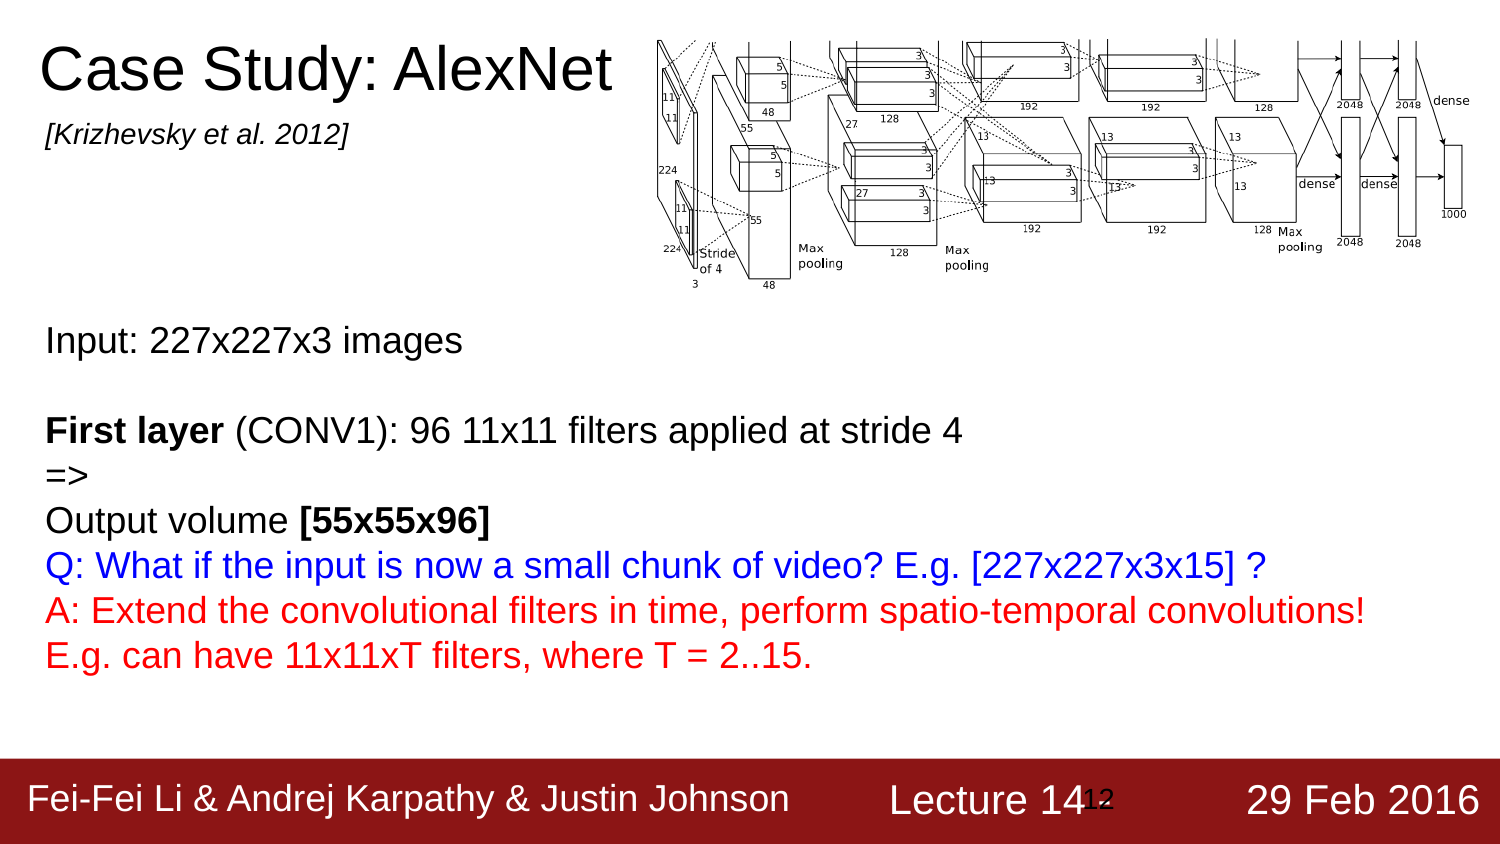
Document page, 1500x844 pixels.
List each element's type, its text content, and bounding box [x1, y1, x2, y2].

text_box Case Study: AlexNet [24, 12, 640, 176]
picture [641, 12, 1486, 296]
slide_number ‹#› [1067, 765, 1206, 830]
text_box Input: 227x227x3 images First layer (CONV1): 96 11x11 filters applied at stride 4 => Output volume [55x55x96] Q: What if the input is now a small chunk of video? E.g. [227x227x3x15] ? A: Extend the convolutional filters in time, perform spatio-temporal convolutions! E.g. can have 11x11xT filters, where T = 2..15. [30, 300, 1413, 474]
text_box [Krizhevsky et al. 2012] [30, 100, 601, 182]
